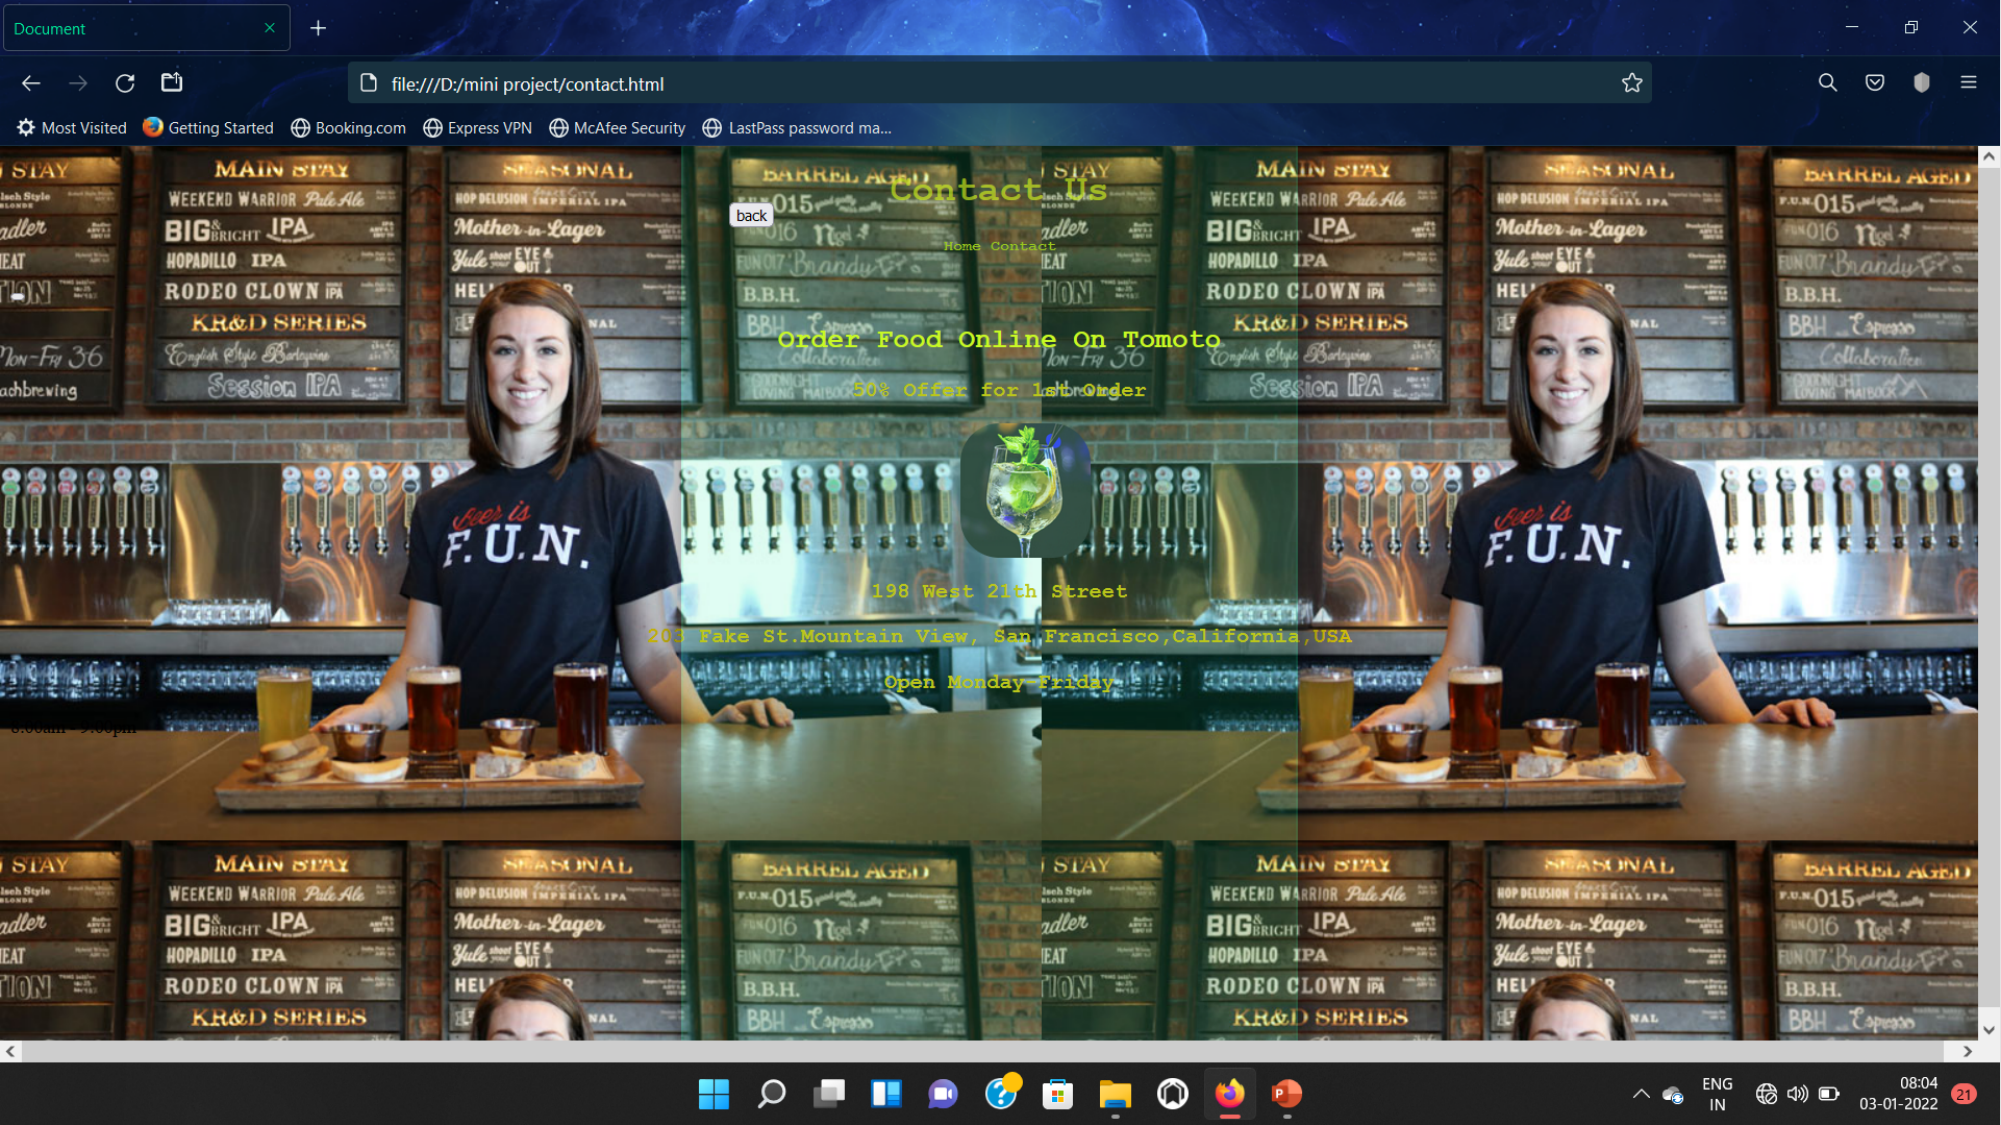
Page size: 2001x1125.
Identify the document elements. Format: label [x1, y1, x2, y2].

list [0, 0, 2000, 1125]
